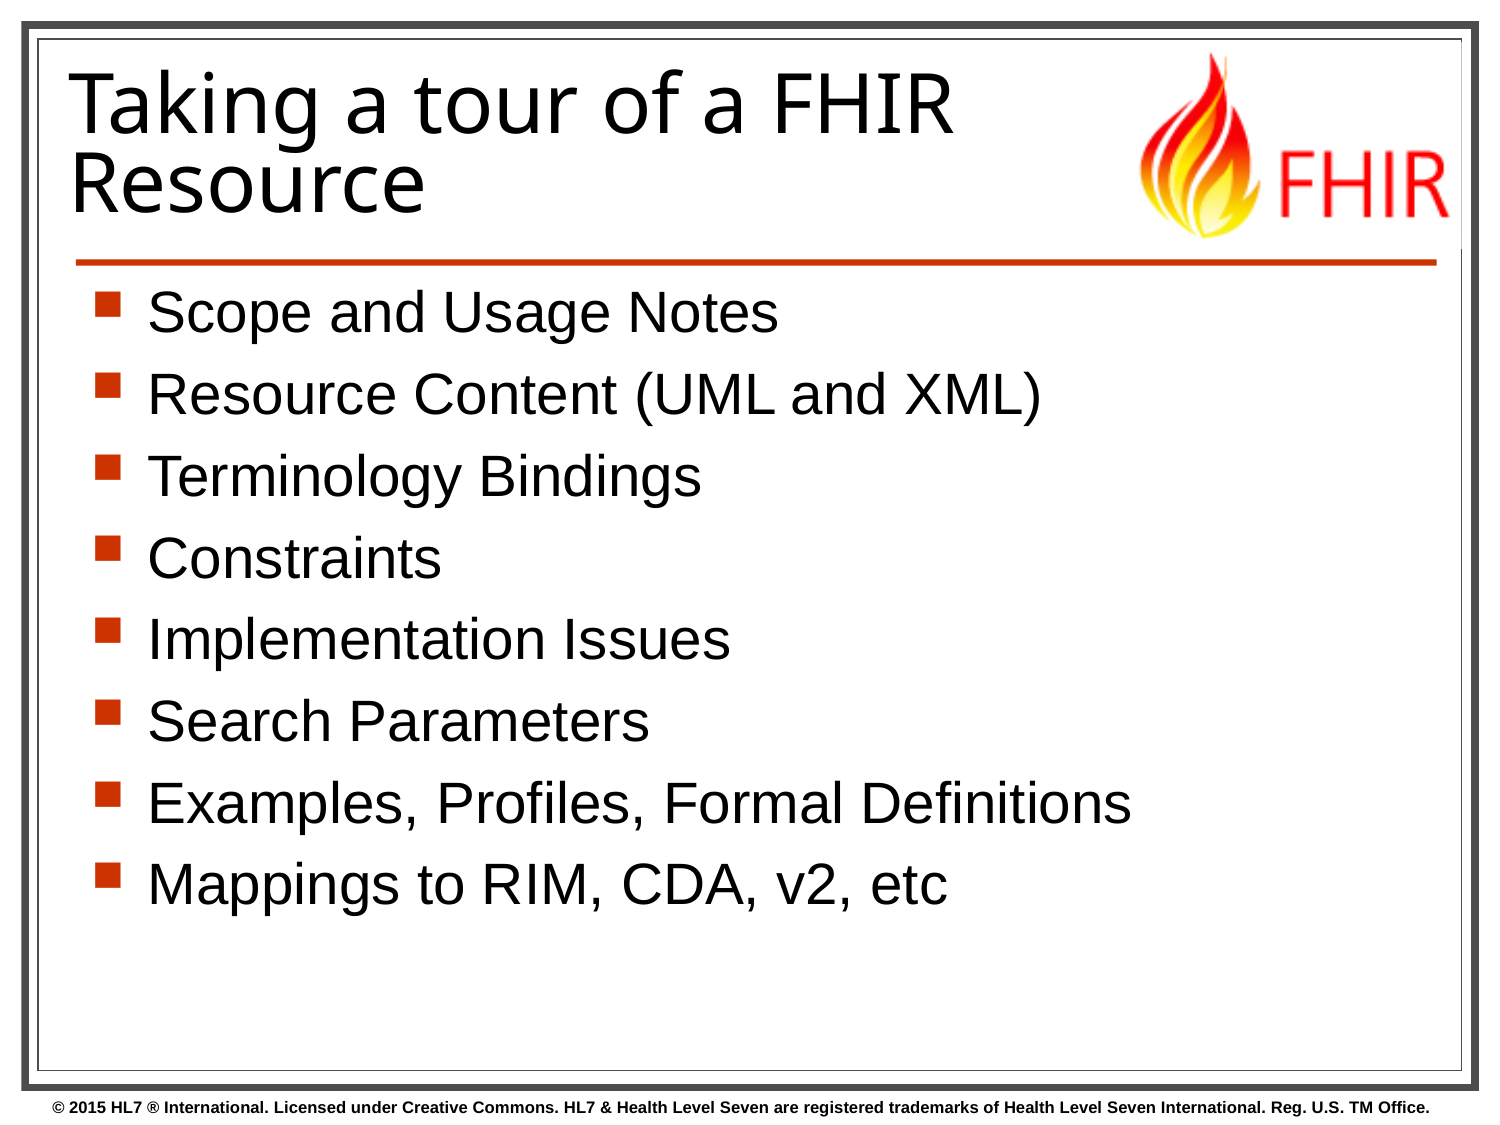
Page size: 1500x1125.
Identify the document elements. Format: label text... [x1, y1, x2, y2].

list Scope and Usage Notes Resource Content (UML and XML) Terminology Bindings Constraints Implementation Issues Search Parameters Examples, Profiles, Formal Definitions Mappings to RIM, CDA, v2, etc [76, 267, 1352, 1051]
picture [1128, 42, 1462, 249]
title Taking a tour of a FHIR Resource [53, 54, 1247, 244]
